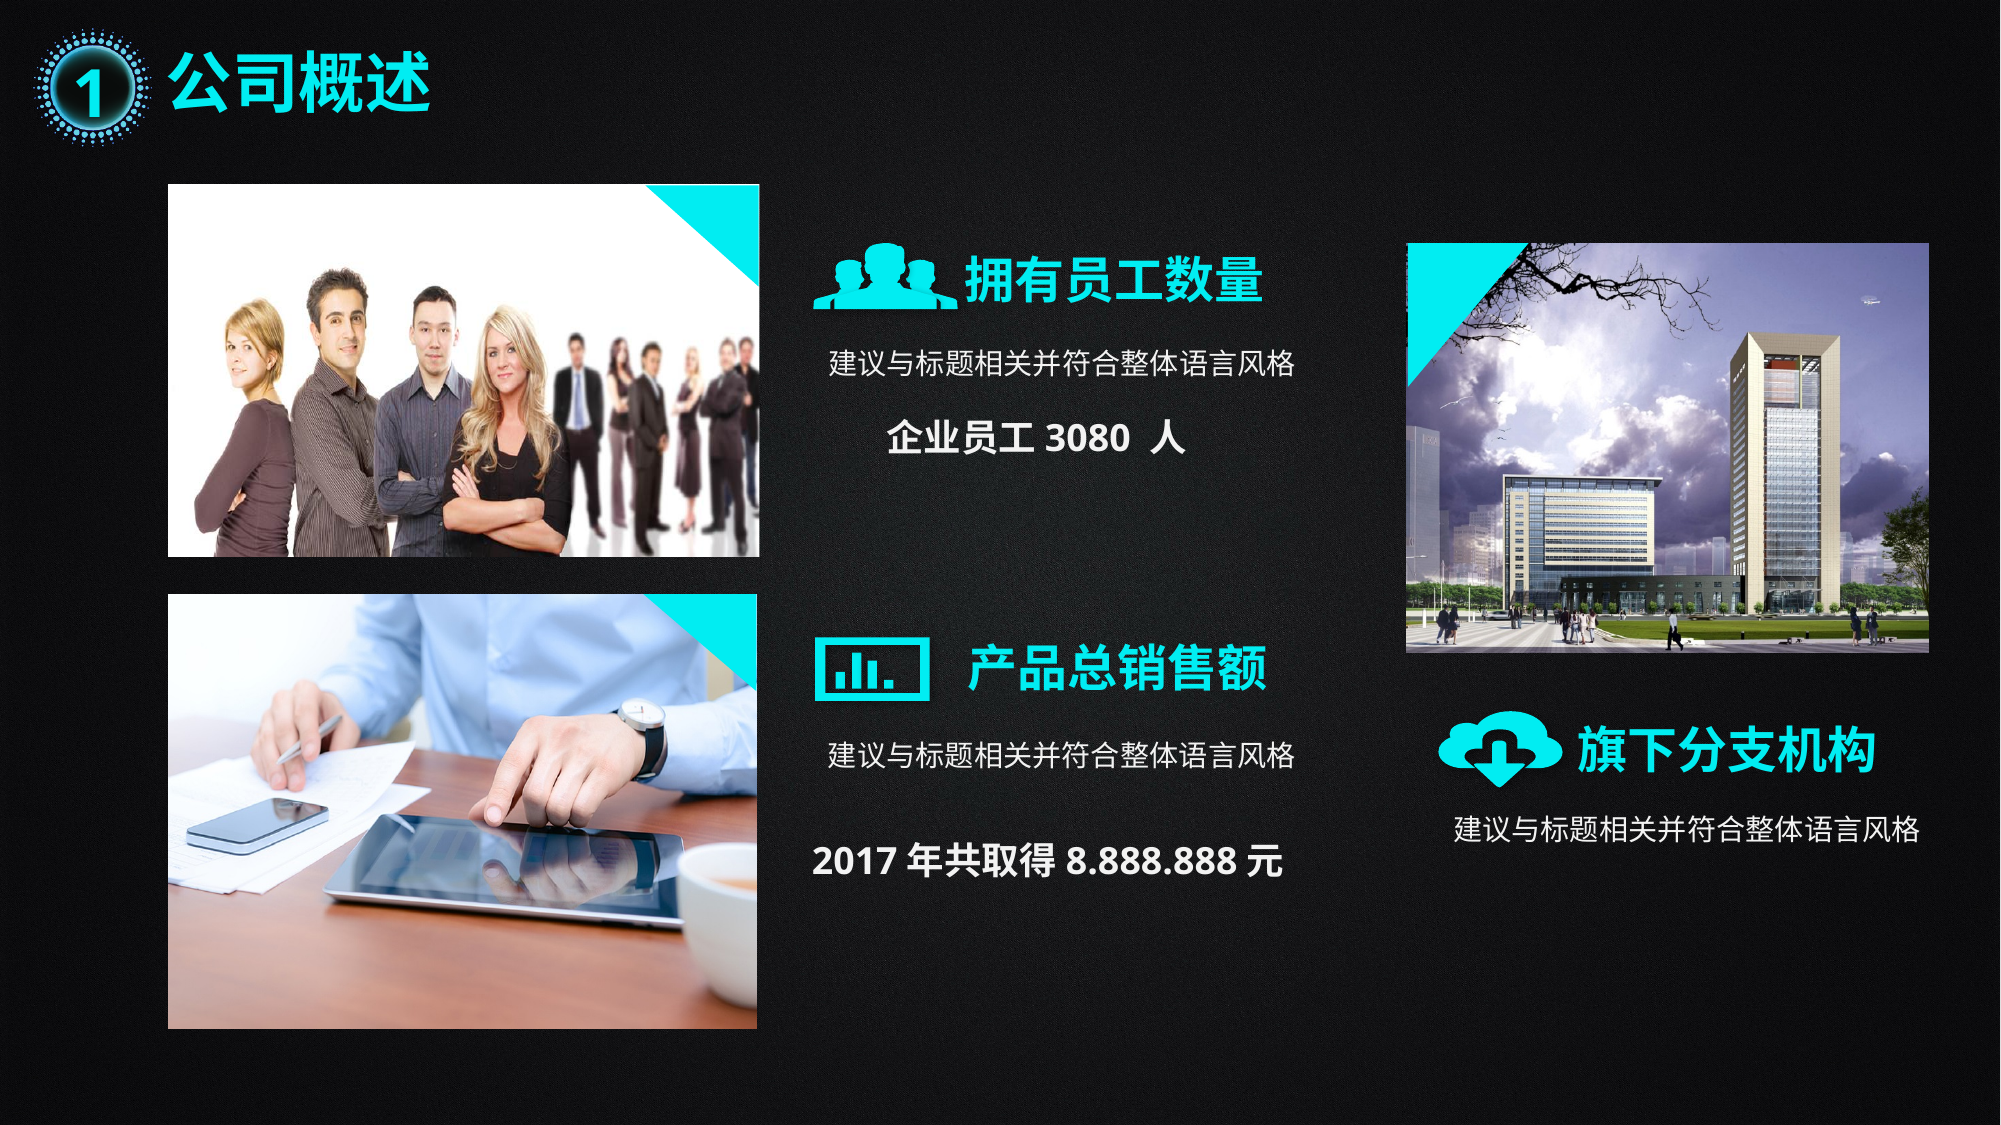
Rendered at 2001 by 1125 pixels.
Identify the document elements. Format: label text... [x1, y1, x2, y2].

text_box 企业员工3080 人 [871, 406, 1261, 466]
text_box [1438, 710, 2000, 851]
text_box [1406, 243, 1929, 653]
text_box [168, 184, 760, 557]
text_box 公司概述 [152, 33, 759, 129]
picture [0, 0, 2001, 1125]
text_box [168, 594, 757, 1029]
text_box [33, 28, 152, 147]
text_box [813, 240, 1412, 385]
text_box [813, 628, 1399, 777]
text_box 2017年共取得8.888.888元 [797, 829, 1399, 889]
